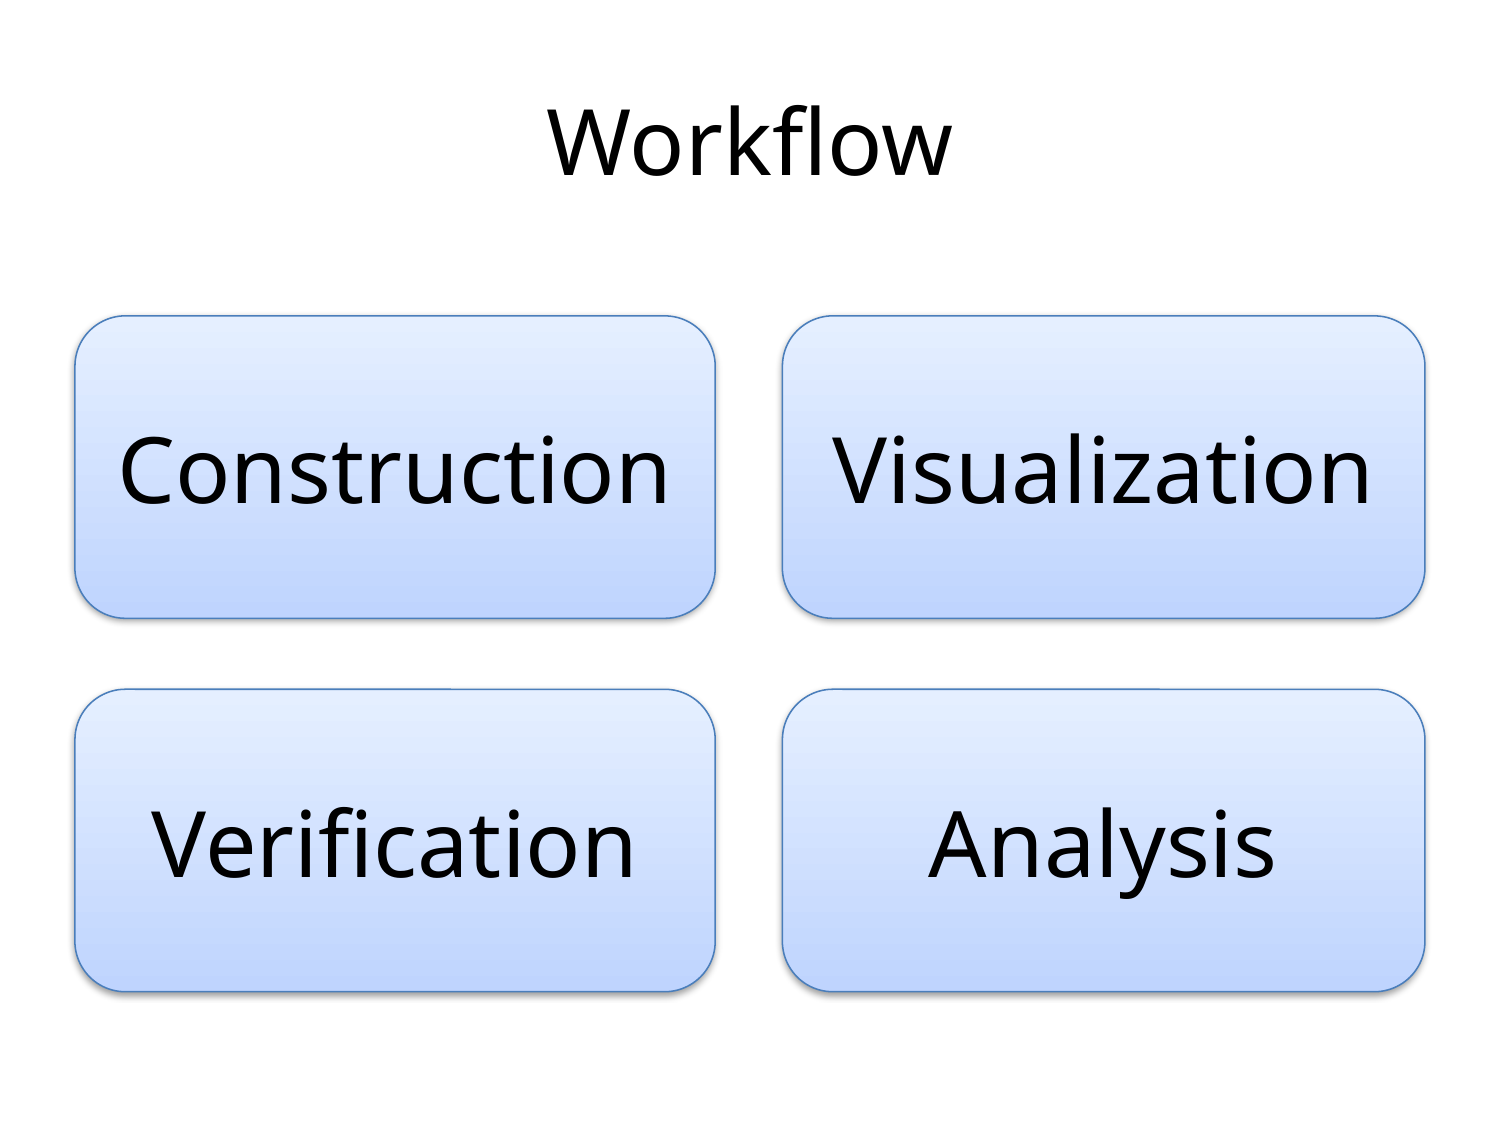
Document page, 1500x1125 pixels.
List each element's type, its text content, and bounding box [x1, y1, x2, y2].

title Workflow [75, 45, 1425, 233]
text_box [74, 315, 1426, 992]
